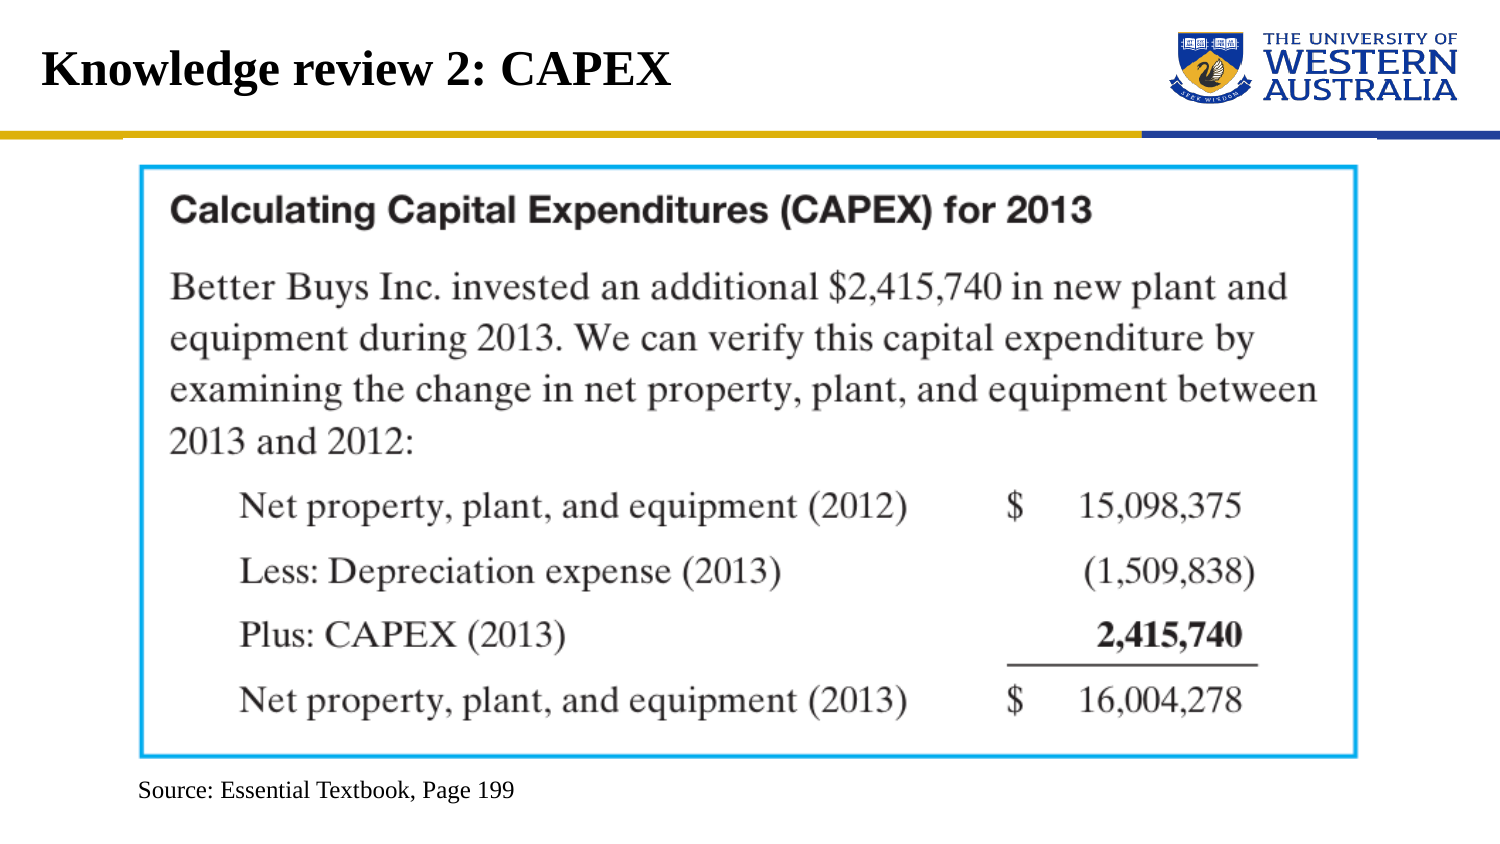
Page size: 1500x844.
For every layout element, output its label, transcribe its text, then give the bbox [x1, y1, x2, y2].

picture [0, 120, 1500, 844]
picture [1169, 32, 1459, 104]
text_box Source: Essential Textbook, Page 199 [123, 777, 1172, 811]
title Knowledge review 2: CAPEX [0, 32, 1111, 107]
